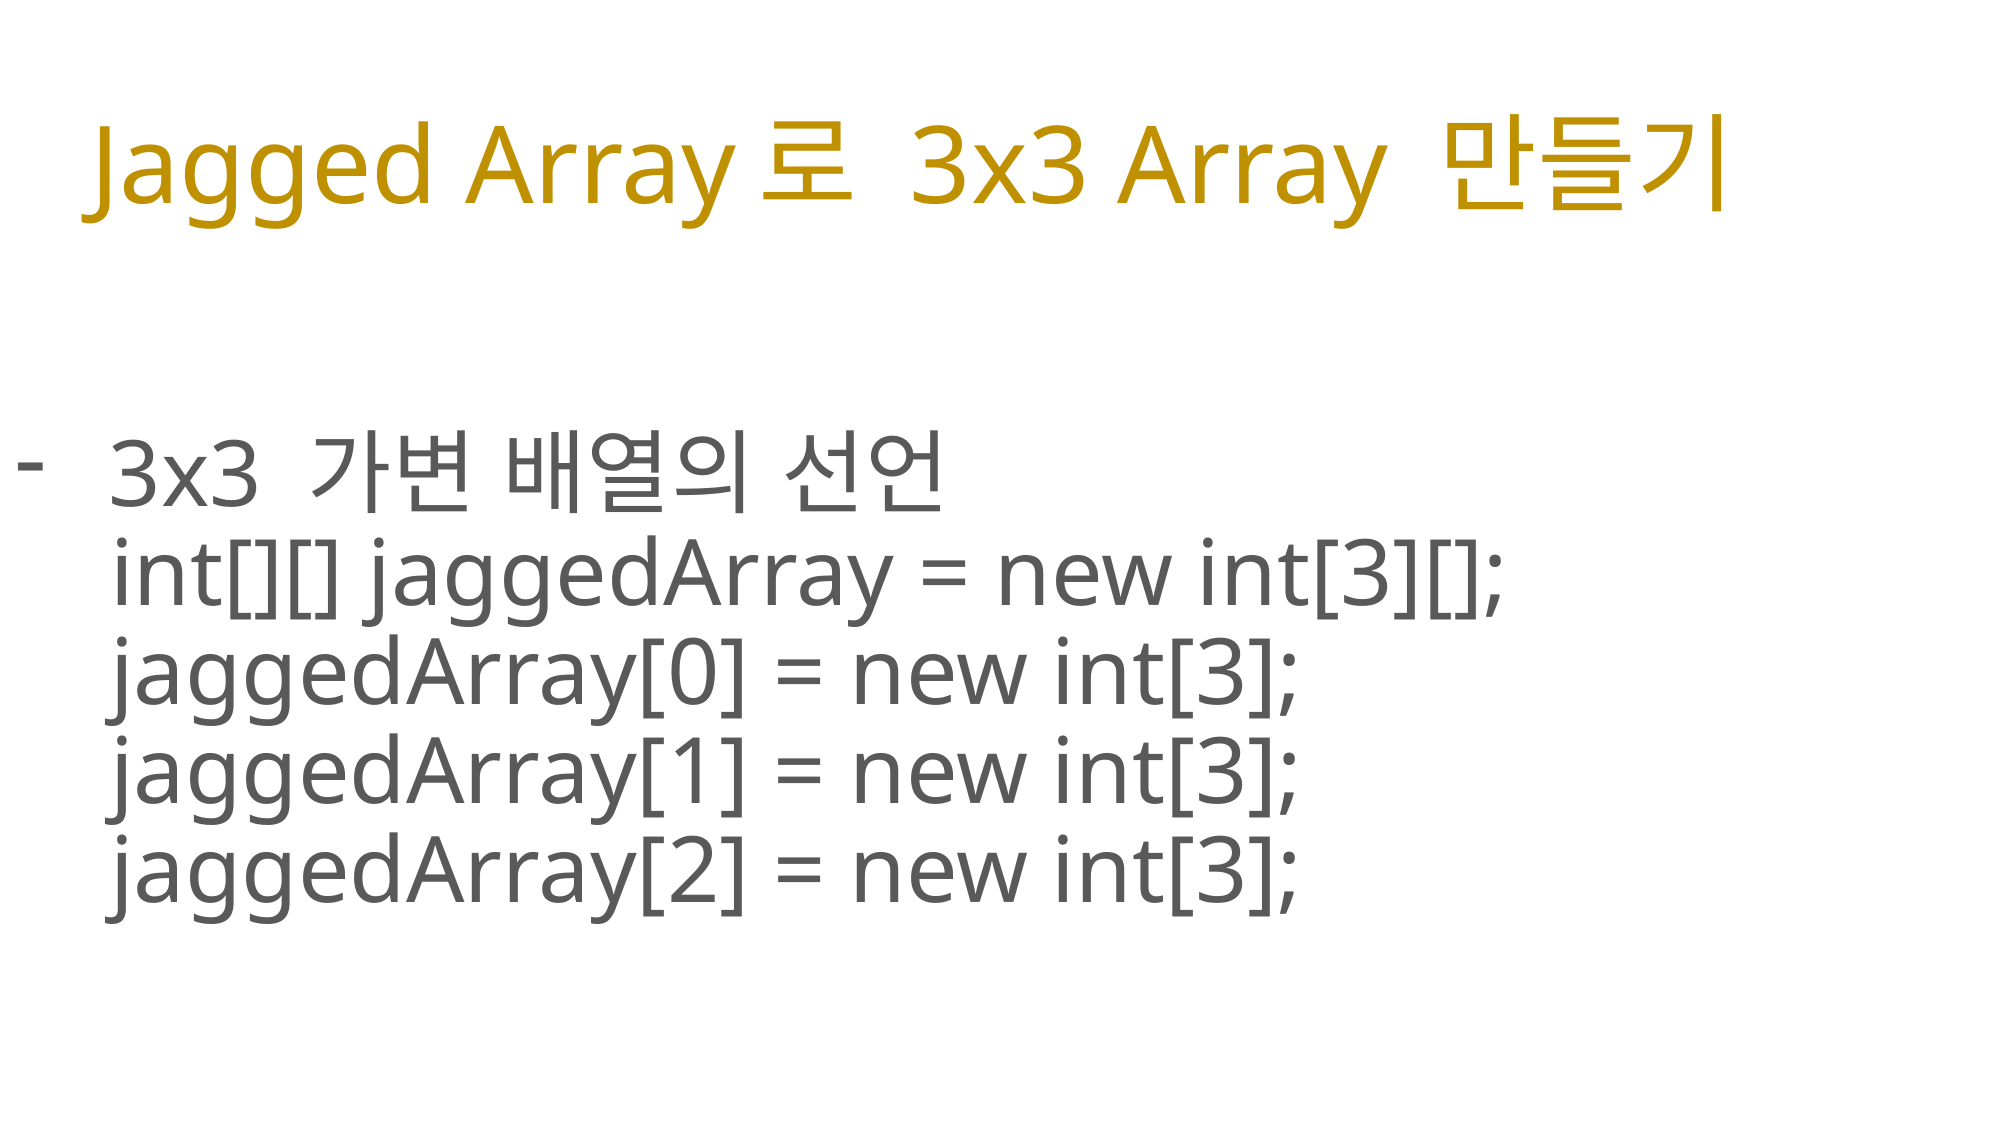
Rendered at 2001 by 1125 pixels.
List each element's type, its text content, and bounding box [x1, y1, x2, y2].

text_box 3x3 가변 배열의 선언 int[][] jaggedArray = new int[3][]; jaggedArray[0] = new int[3]; jaggedArray[1] = new int[3]; jaggedArray[2] = new int[3]; [0, 236, 2000, 1103]
title Jagged Array로 3x3 Array 만들기 [75, 59, 1955, 236]
